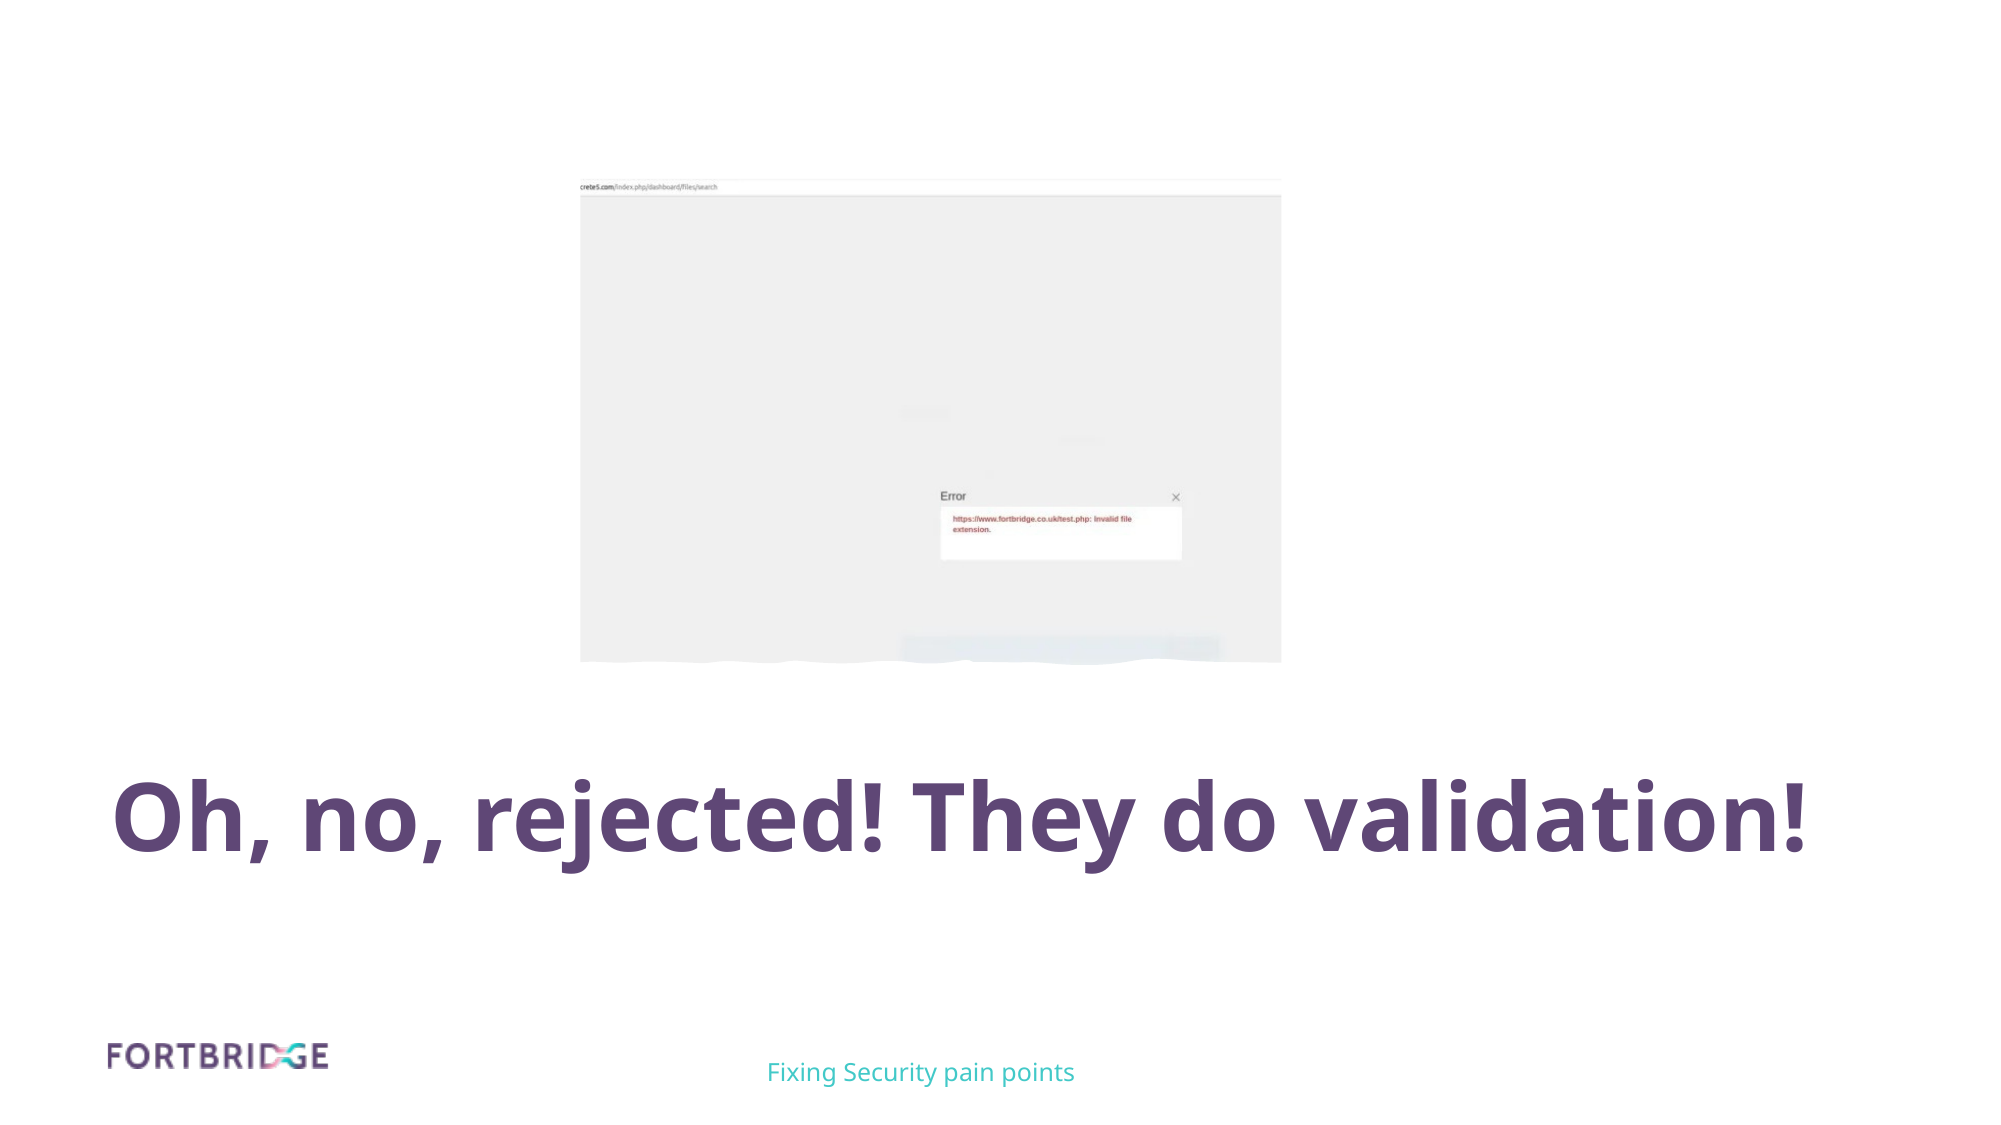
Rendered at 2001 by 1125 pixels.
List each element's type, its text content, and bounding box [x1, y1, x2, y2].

text_box Oh, no, rejected! They do validation! [110, 736, 1923, 870]
text_box Fixing Security pain points [766, 1051, 1112, 1087]
text_box [107, 1043, 329, 1069]
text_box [580, 178, 1282, 666]
